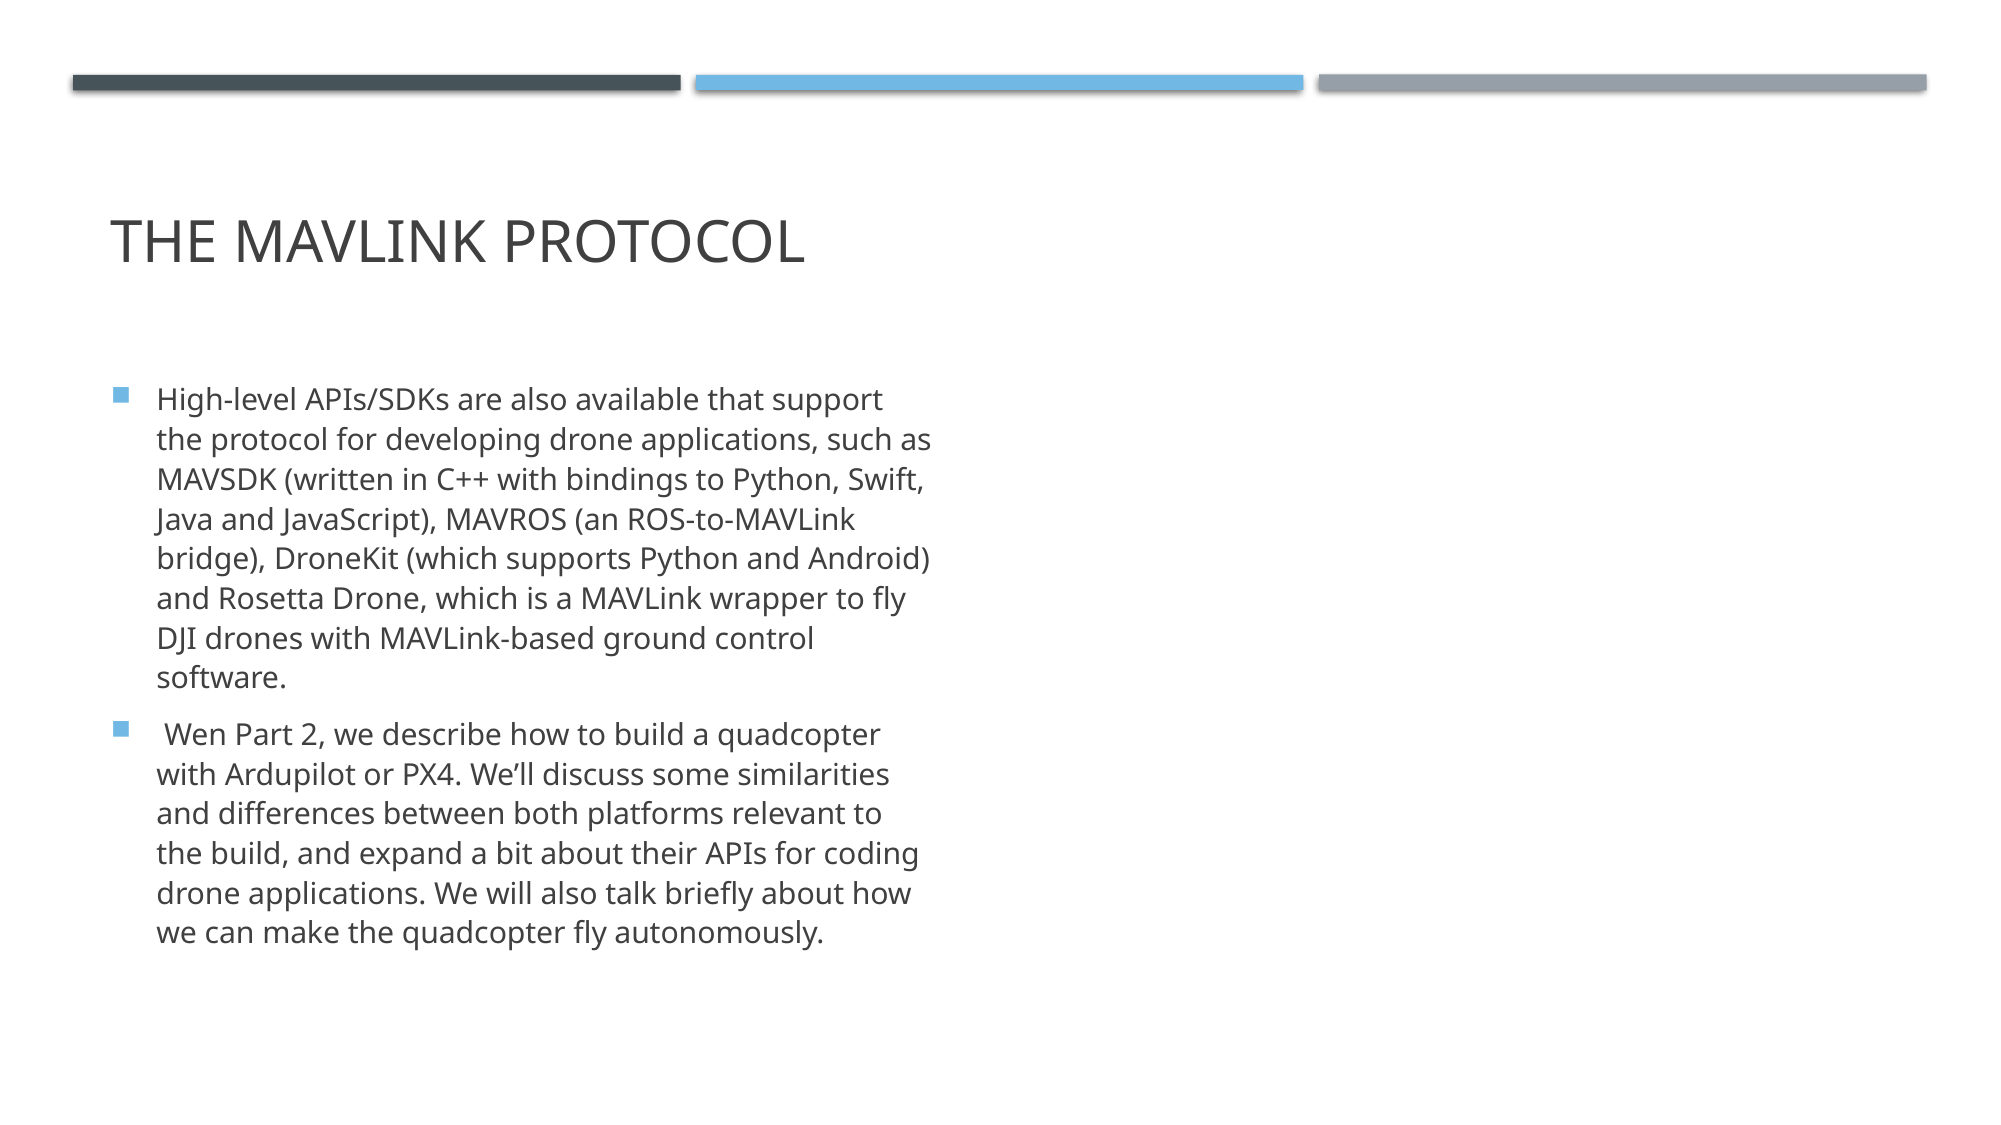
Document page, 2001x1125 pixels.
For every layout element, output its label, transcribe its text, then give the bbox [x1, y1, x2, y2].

list High-level APIs/SDKs are also available that support the protocol for developing drone applications, such as MAVSDK (written in C++ with bindings to Python, Swift, Java and JavaScript), MAVROS (an ROS-to-MAVLink bridge), DroneKit (which supports Python and Android) and Rosetta Drone, which is a MAVLink wrapper to fly DJI drones with MAVLink-based ground control software. Wen Part 2, we describe how to build a quadcopter with Ardupilot or PX4. We’ll discuss some similarities and differences between both platforms relevant to the build, and expand a bit about their APIs for coding drone applications. We will also talk briefly about how we can make the quadcopter fly autonomously. [95, 365, 948, 962]
title THE MAVLINK PROTOCOL [95, 119, 1905, 282]
